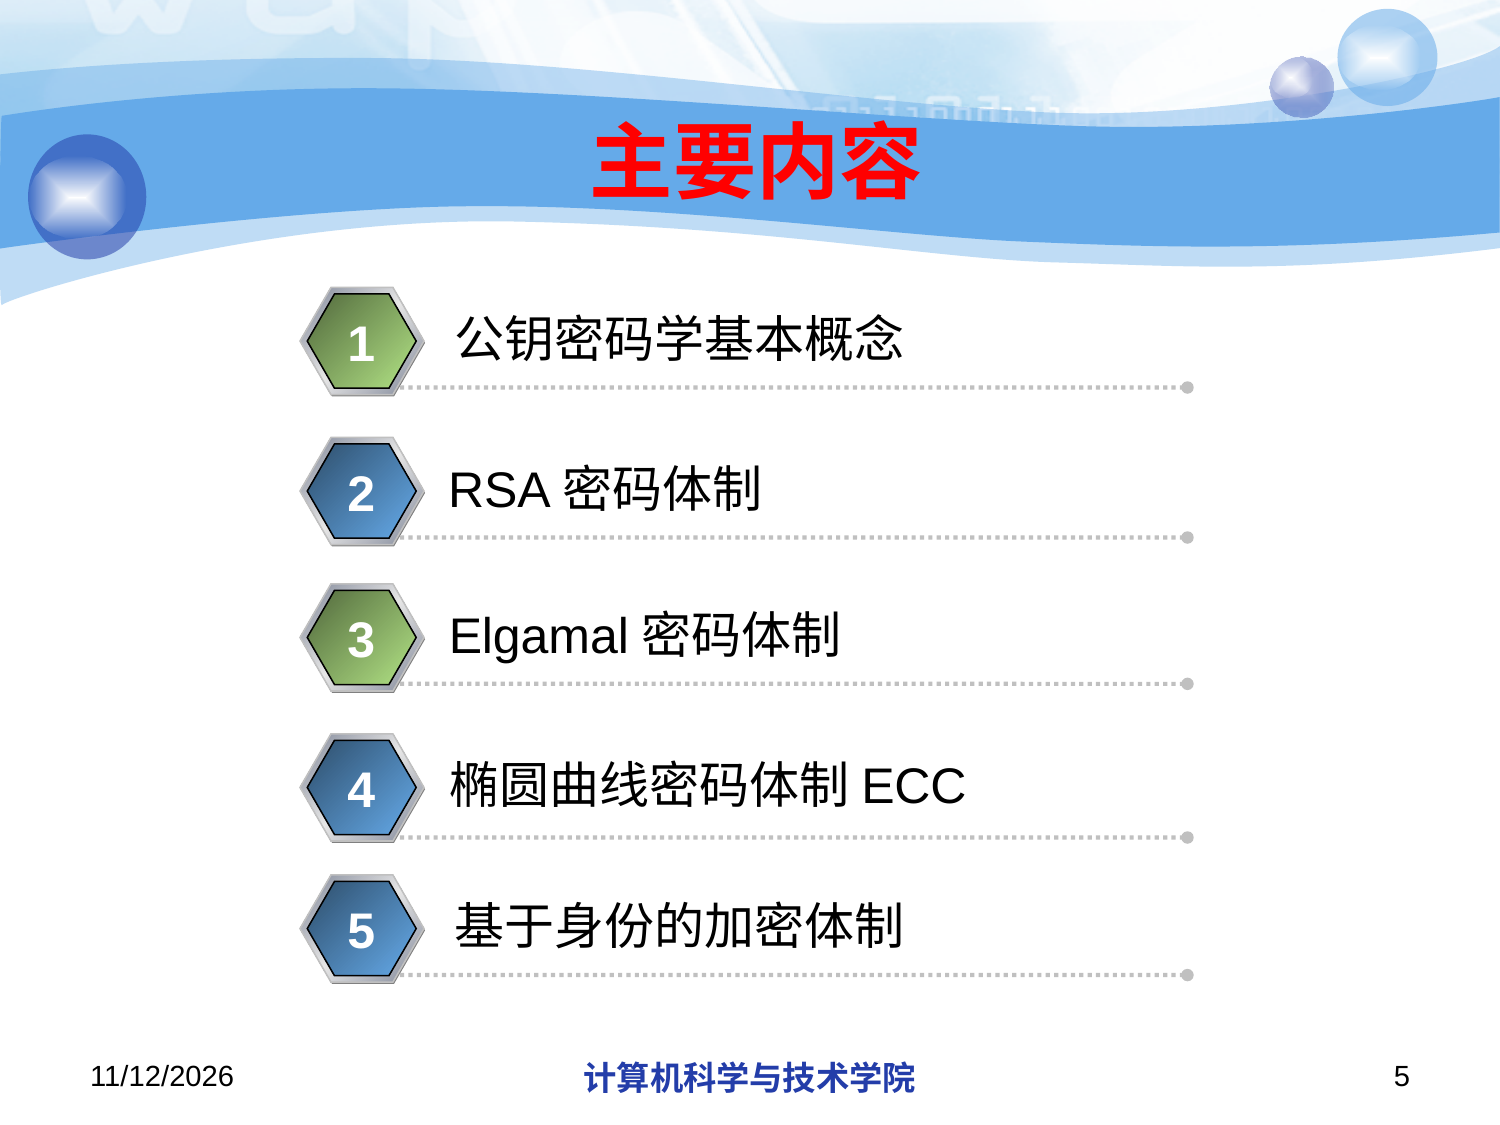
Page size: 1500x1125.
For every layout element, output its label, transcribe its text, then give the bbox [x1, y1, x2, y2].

text_box [1179, 381, 1194, 394]
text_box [299, 287, 426, 397]
text_box RSA密码体制 [433, 449, 778, 525]
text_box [299, 733, 426, 844]
text_box [1179, 831, 1194, 844]
text_box [1179, 677, 1194, 691]
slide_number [74, 1049, 426, 1103]
text_box [1179, 968, 1194, 982]
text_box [299, 583, 426, 694]
slide_number 5 [1074, 1049, 1426, 1103]
footer 计算机科学与技术学院 [512, 1049, 988, 1103]
text_box Elgamal密码体制 [434, 596, 856, 671]
text_box 公钥密码学基本概念 [439, 299, 920, 375]
text_box 椭圆曲线密码体制ECC [434, 746, 982, 821]
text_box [299, 874, 426, 985]
title 主要内容 [149, 112, 1363, 206]
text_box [299, 437, 426, 547]
picture [0, 0, 1500, 112]
text_box 基于身份的加密体制 [439, 887, 920, 963]
text_box [1179, 531, 1194, 544]
